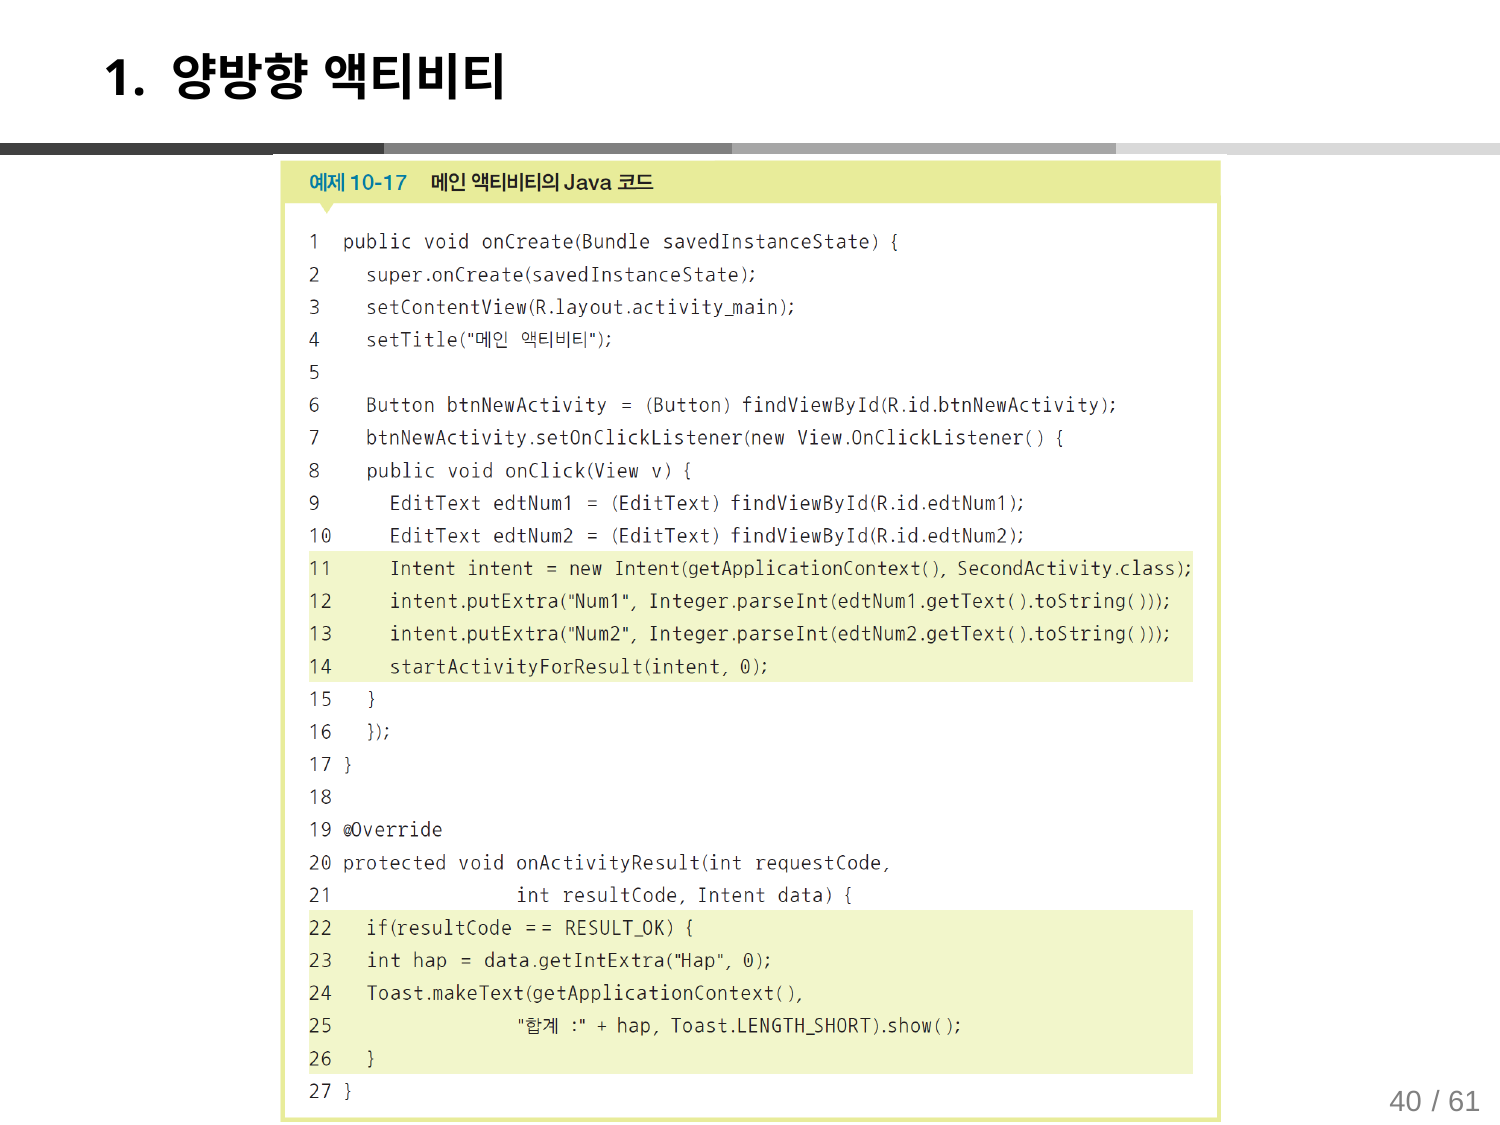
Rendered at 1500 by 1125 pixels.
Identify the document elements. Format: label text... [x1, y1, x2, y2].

title 1. 양방향 액티비티 [88, 30, 1211, 121]
picture [273, 154, 1227, 1125]
